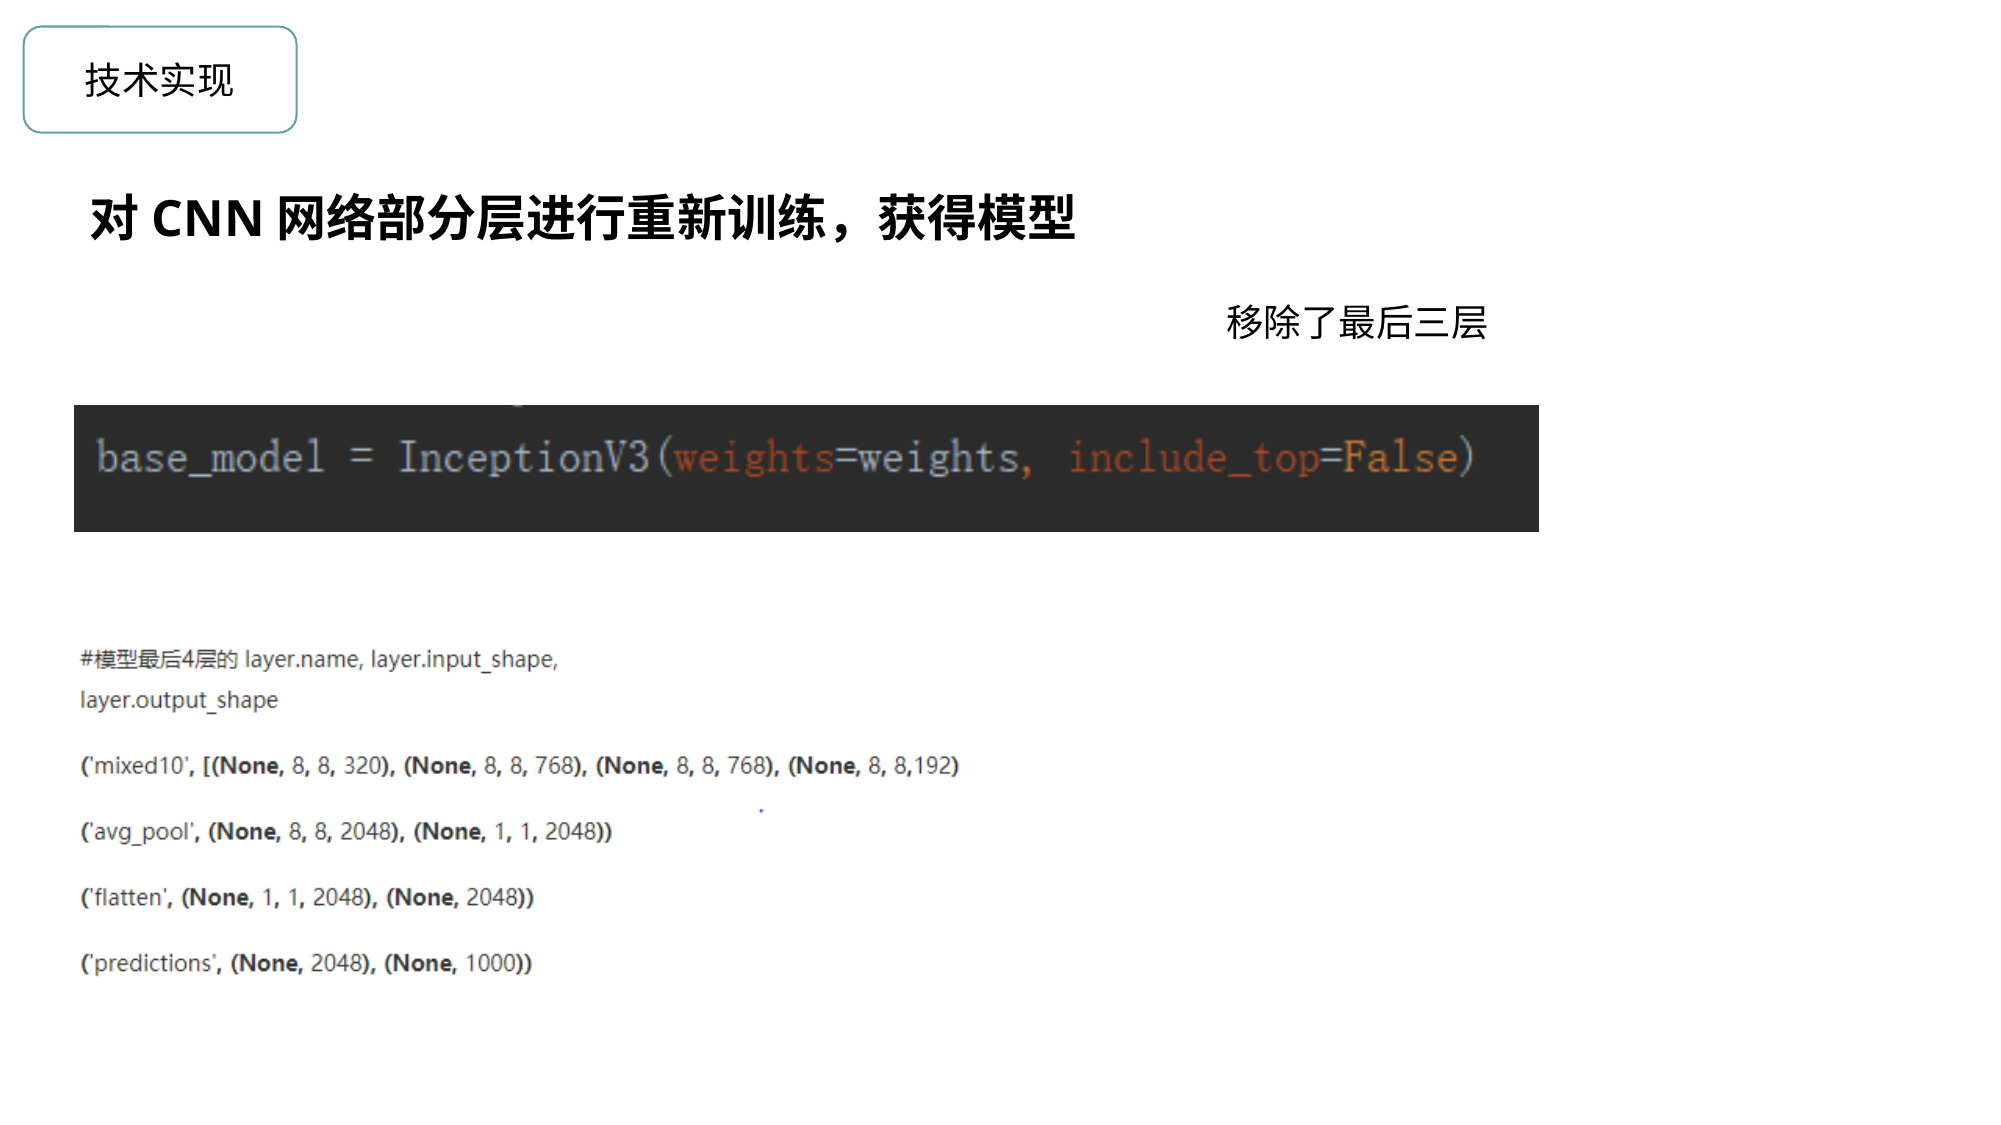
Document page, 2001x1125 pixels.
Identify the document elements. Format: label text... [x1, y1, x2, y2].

text_box 移除了最后三层 [1211, 291, 1504, 352]
text_box 技术实现 [22, 25, 298, 134]
title 对CNN网络部分层进行重新训练，获得模型 [74, 176, 1358, 264]
picture [74, 405, 1539, 532]
picture [74, 636, 981, 995]
